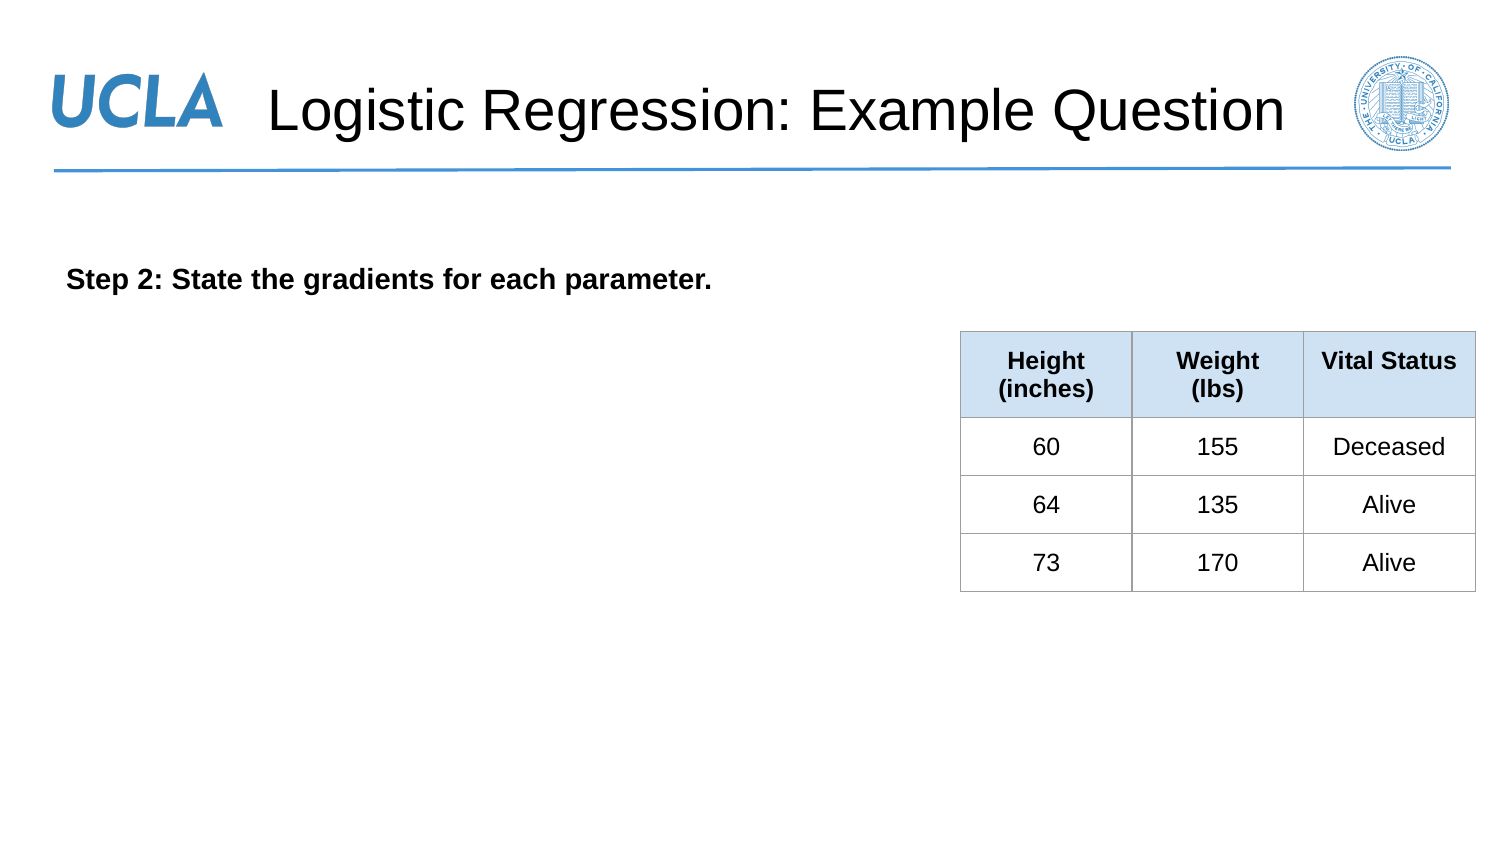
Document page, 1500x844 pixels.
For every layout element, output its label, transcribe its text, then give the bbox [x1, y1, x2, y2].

table_cell 135 [1133, 476, 1303, 533]
table_cell Alive [1304, 534, 1475, 591]
table_cell Deceased [1304, 418, 1475, 475]
table_header Weight (lbs) [1133, 332, 1303, 417]
picture [50, 70, 224, 129]
table_cell 170 [1133, 534, 1303, 591]
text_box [53, 167, 1452, 171]
table_cell 64 [961, 476, 1131, 533]
title Logistic Regression: Example Question [228, 56, 1327, 151]
table_cell 60 [961, 418, 1131, 475]
table_cell 155 [1133, 418, 1303, 475]
table_cell Alive [1304, 476, 1475, 533]
list Step 2: State the gradients for each parameter. [51, 240, 837, 802]
table_header Vital Status [1304, 332, 1475, 417]
table_header Height (inches) [961, 332, 1131, 417]
picture [1354, 56, 1450, 152]
table_cell 73 [961, 534, 1131, 591]
